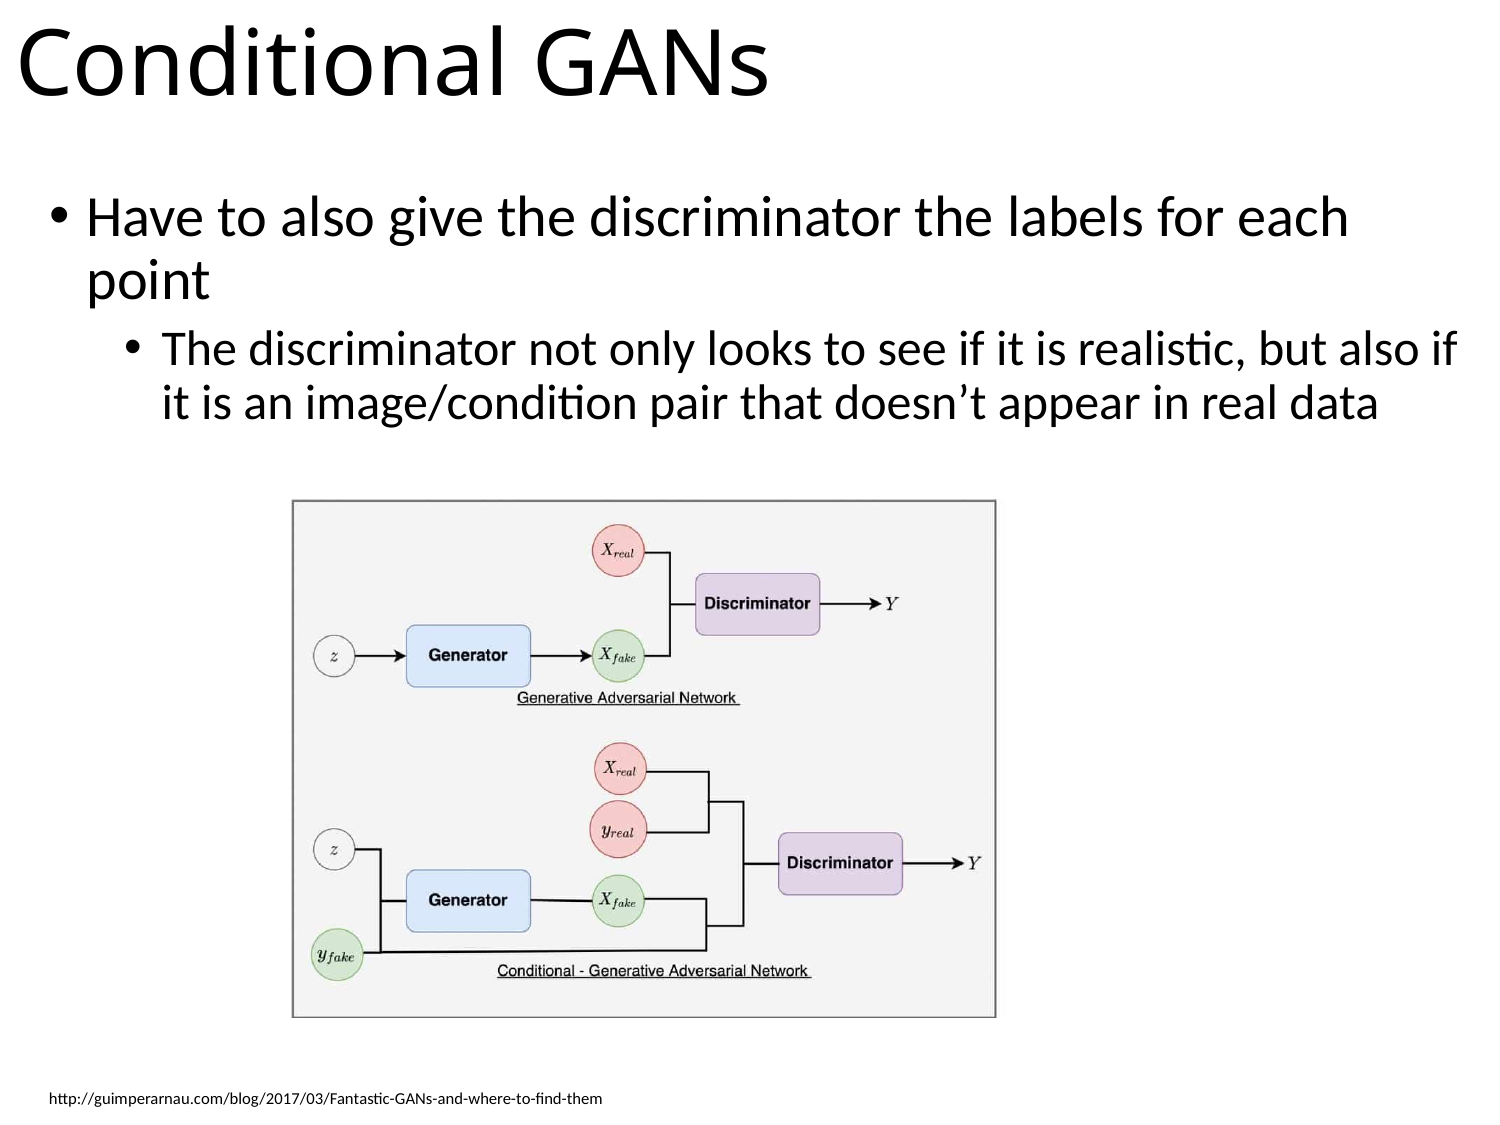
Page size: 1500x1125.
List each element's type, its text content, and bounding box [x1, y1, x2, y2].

list Have to also give the discriminator the labels for each point The discriminator not only looks to see if it is realistic, but also if it is an image/condition pair that doesn’t appear in real data [34, 178, 1482, 1018]
text_box http://guimperarnau.com/blog/2017/03/Fantastic-GANs-and-where-to-find-them [34, 1080, 1440, 1116]
title Conditional GANs [0, 0, 1377, 131]
picture [291, 499, 1006, 1018]
